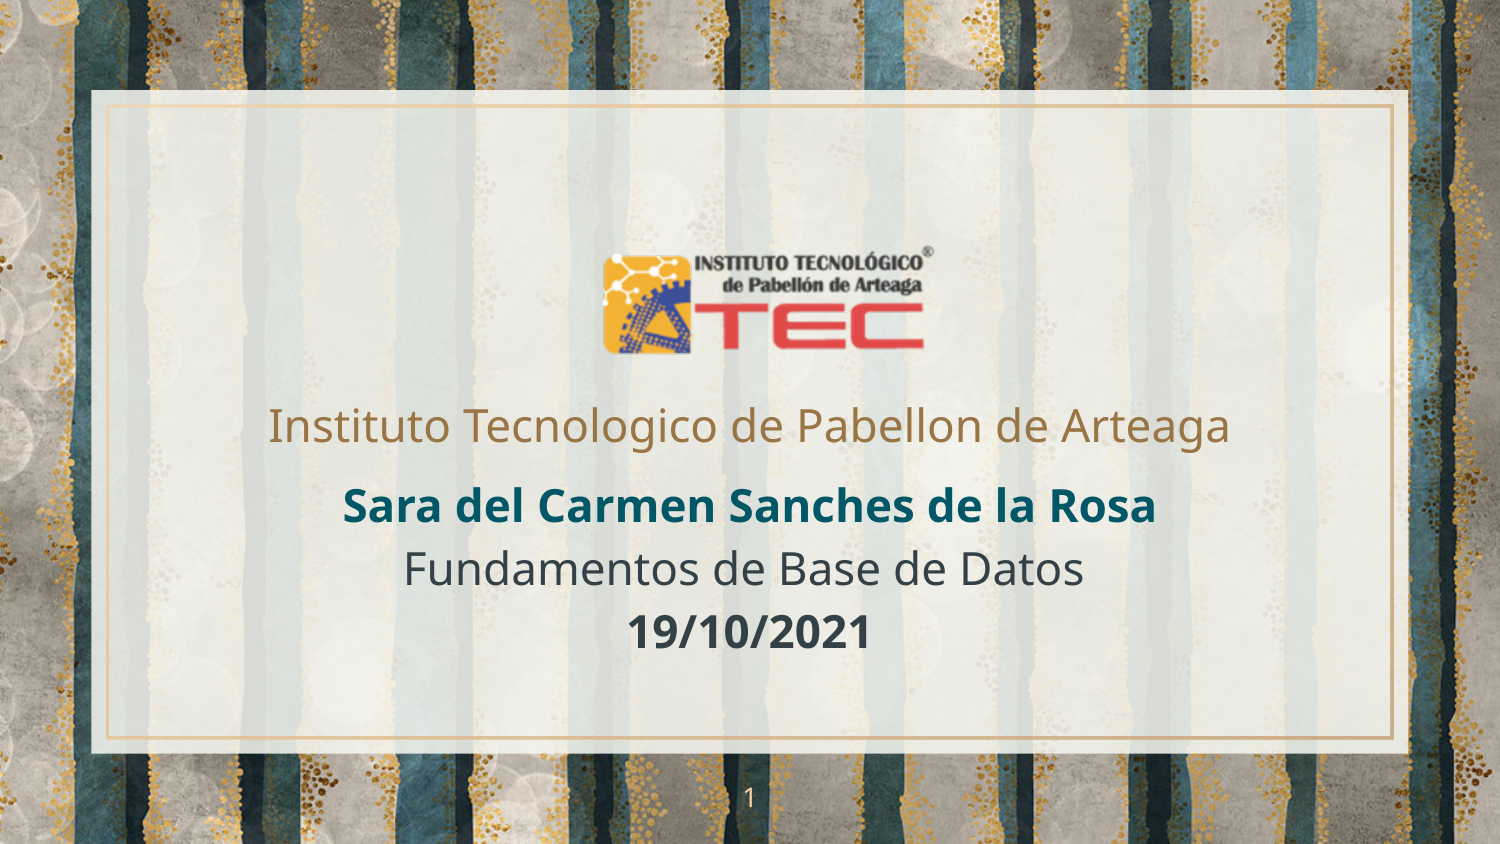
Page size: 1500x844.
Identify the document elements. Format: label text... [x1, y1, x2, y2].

picture [0, 0, 1500, 844]
slide_number 1 [705, 753, 795, 844]
title Instituto Tecnologico de Pabellon de Arteaga [223, 387, 1277, 468]
picture [594, 240, 948, 368]
subtitle Sara del Carmen Sanches de la Rosa Fundamentos de Base de Datos 19/10/2021 [223, 468, 1277, 679]
